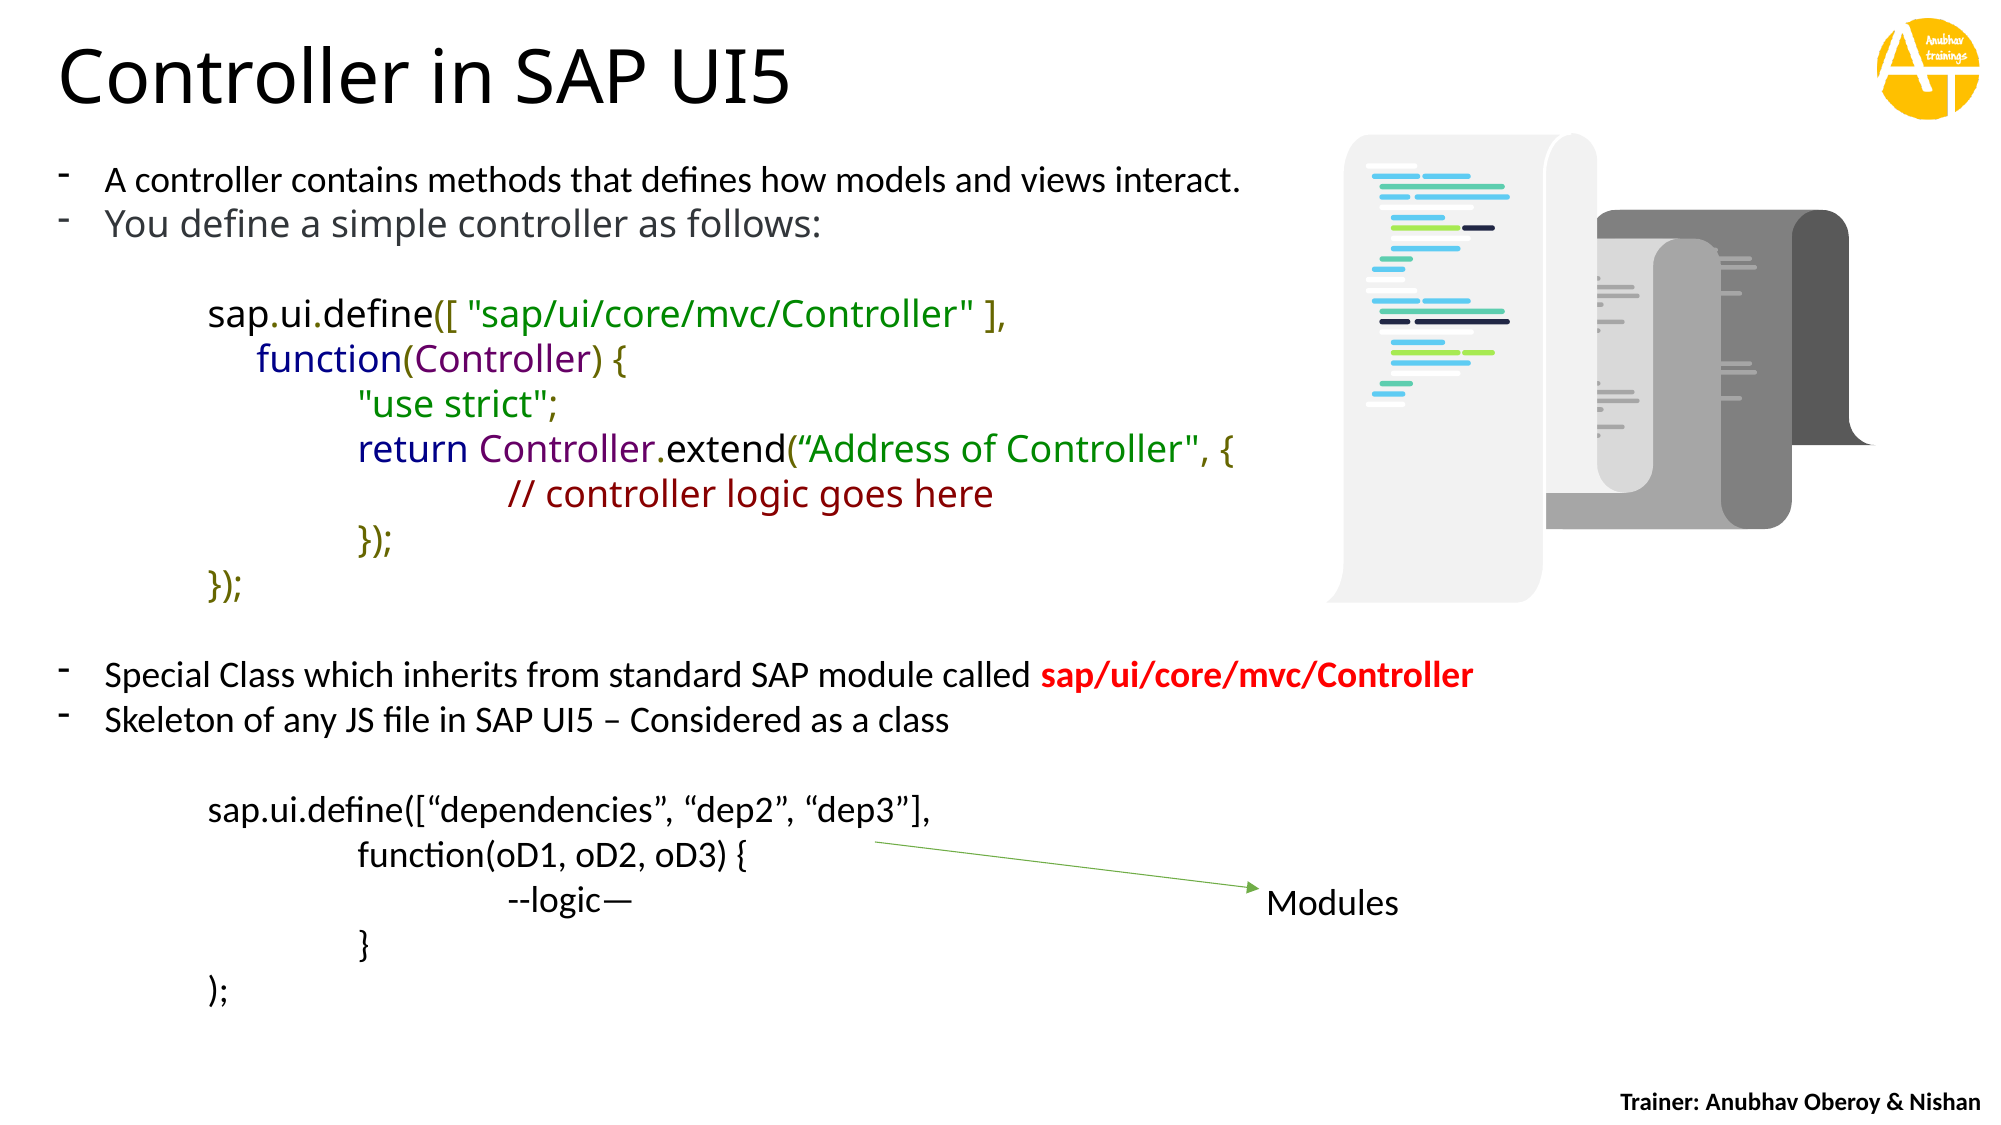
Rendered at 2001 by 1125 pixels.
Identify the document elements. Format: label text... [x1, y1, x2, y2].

text_box Controller in SAP UI5 [42, 30, 1867, 147]
text_box Modules [1251, 871, 1446, 931]
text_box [874, 841, 1260, 889]
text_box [1315, 133, 1876, 605]
text_box A controller contains methods that defines how models and views interact. You define a simple controller as follows: sap.ui.define([ "sap/ui/core/mvc/Controller" ], function(Controller) { "use strict"; return Controller.extend(“Address of Controller", { // controller logic goes here }); }); Special Class which inherits from standard SAP module called sap/ui/core/mvc/Controller Skeleton of any JS file in SAP UI5 – Considered as a class sap.ui.define([“dependencies”, “dep2”, “dep3”], function(oD1, oD2, oD3) { --logic— } ); [42, 147, 1867, 1018]
picture [1866, 11, 1985, 128]
footer Trainer: Anubhav Oberoy & Nishan [1568, 1077, 1998, 1123]
